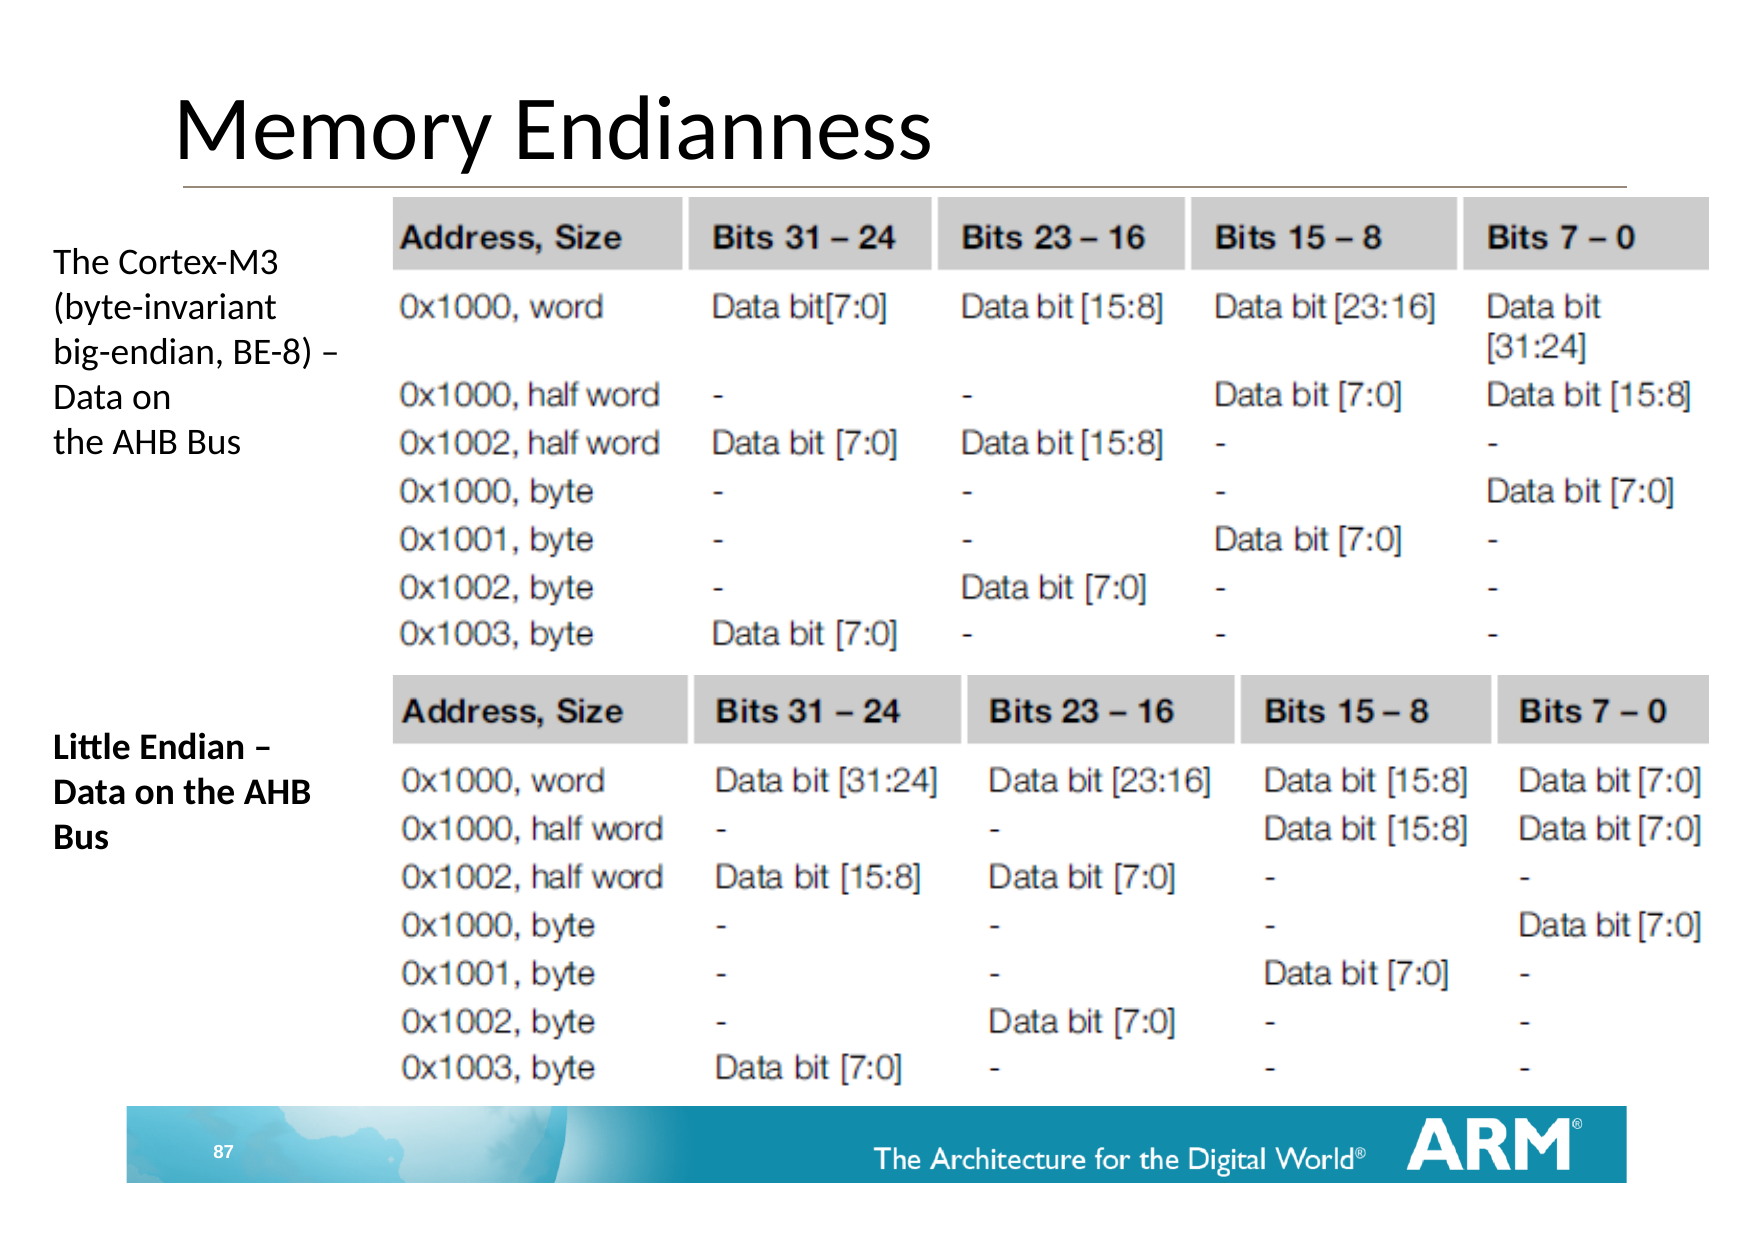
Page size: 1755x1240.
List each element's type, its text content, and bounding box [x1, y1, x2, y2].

slide_number 87 [198, 1139, 287, 1187]
picture [126, 1106, 1627, 1183]
picture [392, 197, 1710, 656]
text_box The Cortex-M3 (byte-invariant big-endian, BE-8) – Data on the AHB Bus [38, 229, 358, 470]
text_box Little Endian – Data on the AHB Bus [38, 714, 358, 864]
picture [392, 675, 1710, 1091]
title Memory Endianness [173, 80, 1581, 172]
